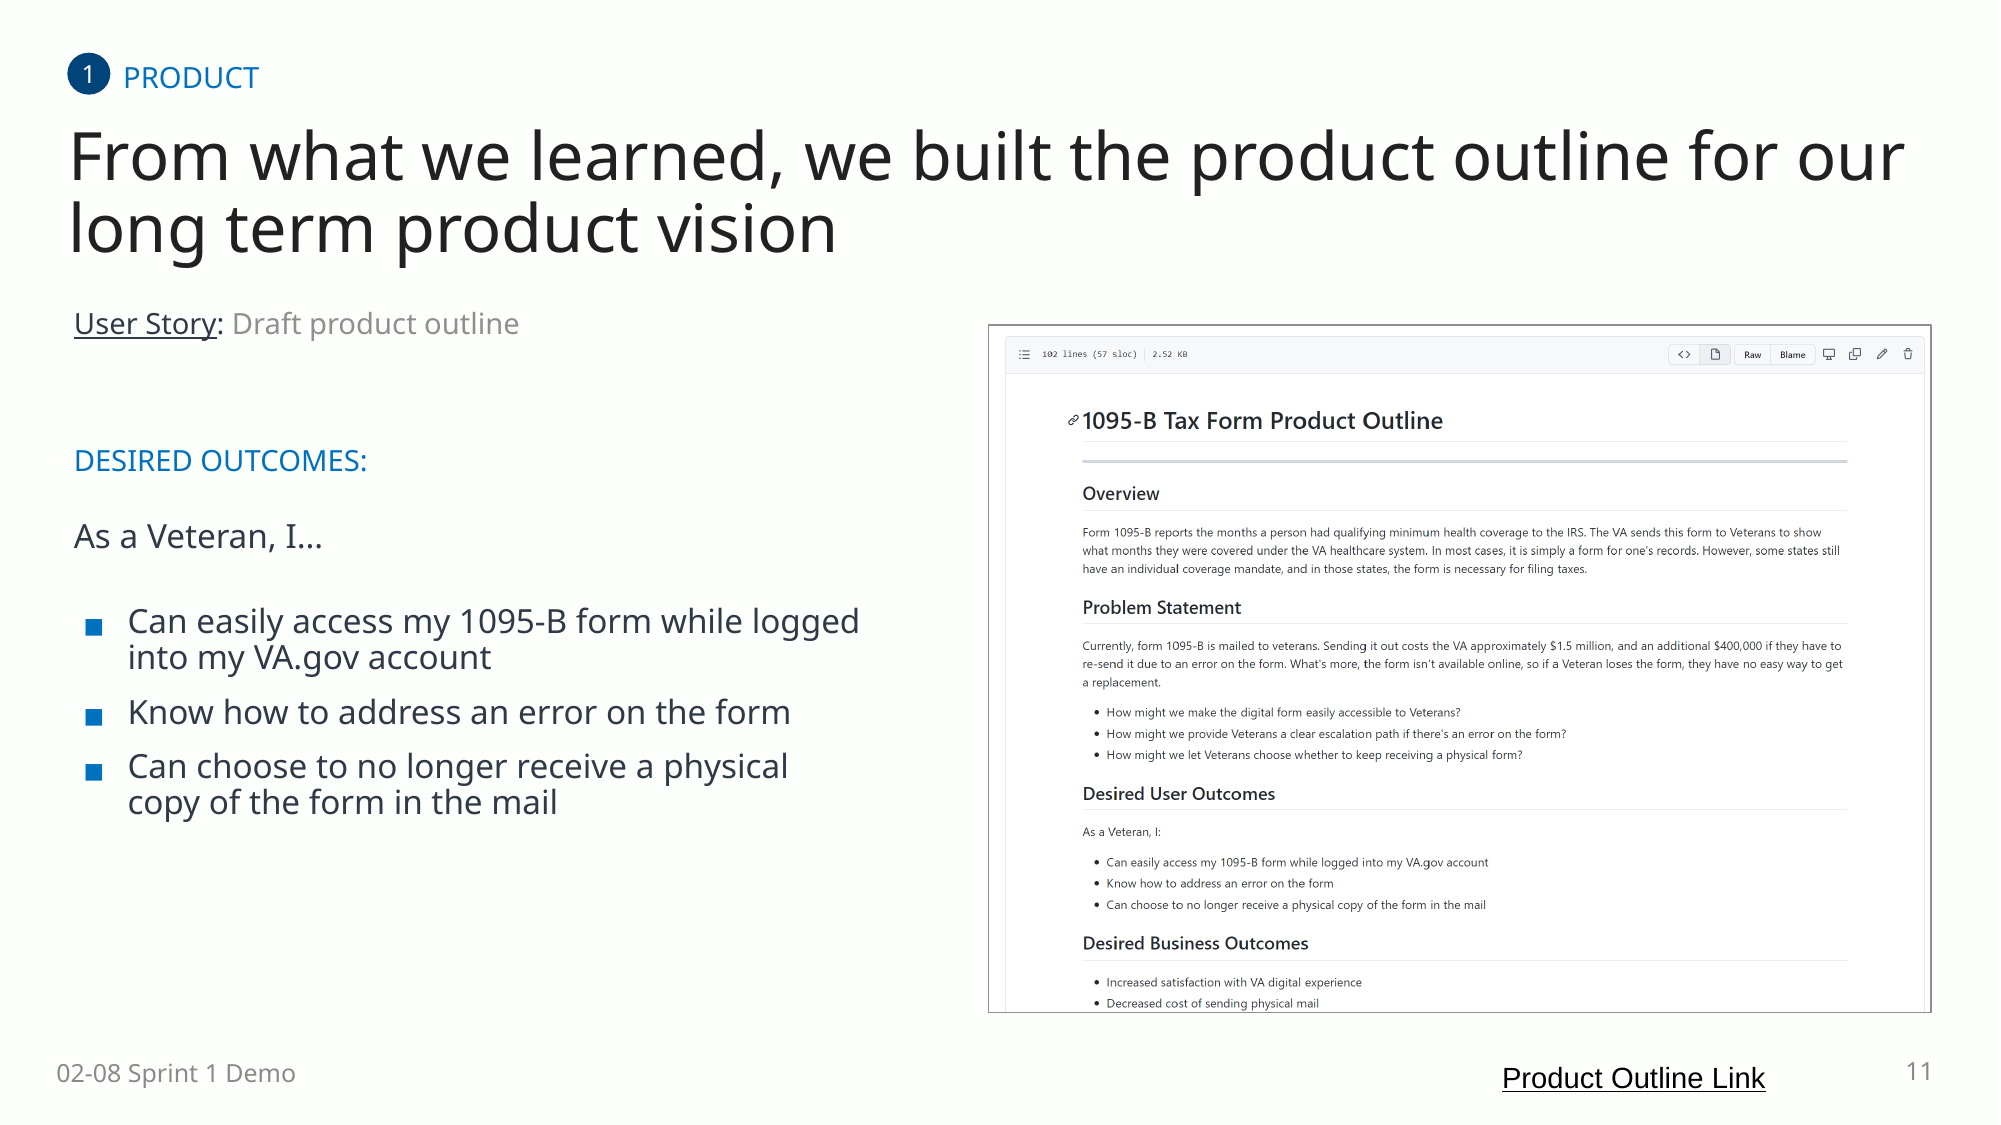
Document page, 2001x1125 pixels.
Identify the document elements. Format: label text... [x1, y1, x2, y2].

text_box ‹#› [1882, 1042, 1949, 1103]
text_box 02-08 Sprint 1 Demo [48, 1042, 319, 1103]
picture [989, 325, 1931, 1012]
text_box DESIRED OUTCOMES: As a Veteran, I… [73, 446, 892, 556]
title From what we learned, we built the product outline for our long term product vision [68, 123, 1931, 290]
text_box User Story: Draft product outline [73, 299, 1937, 346]
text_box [67, 51, 915, 113]
text_box Product Outline Link [1487, 1052, 1938, 1103]
list Can easily access my 1095-B form while logged into my VA.gov account Know how to address an error on the form Can choose to no longer receive a physical copy of the form in the mail [67, 597, 883, 961]
